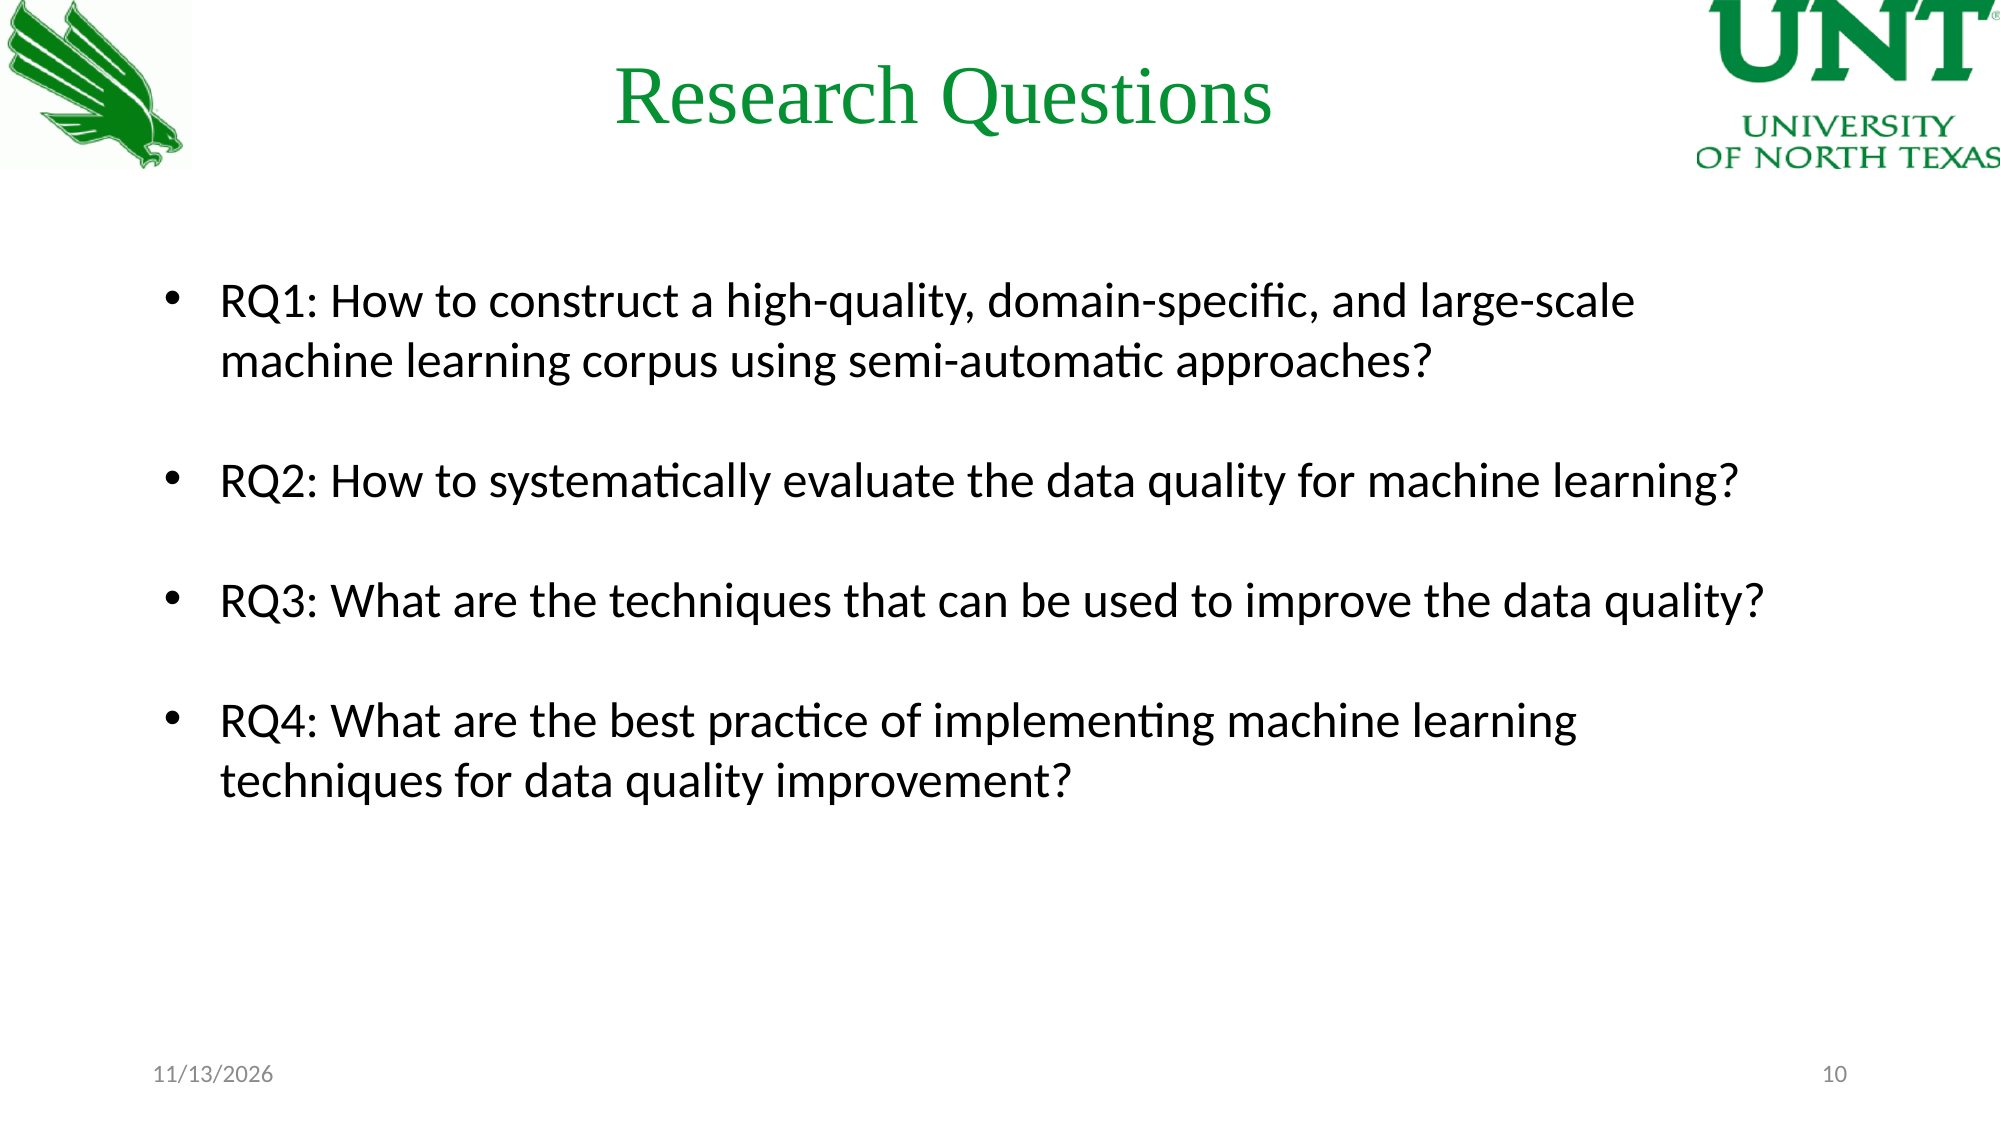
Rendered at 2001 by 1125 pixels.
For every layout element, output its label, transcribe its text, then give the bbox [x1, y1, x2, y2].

slide_number 10 [1412, 1042, 1863, 1103]
picture [0, 0, 192, 169]
text_box RQ1: How to construct a high-quality, domain-specific, and large-scale machine learning corpus using semi-automatic approaches? RQ2: How to systematically evaluate the data quality for machine learning? RQ3: What are the techniques that can be used to improve the data quality? RQ4: What are the best practice of implementing machine learning techniques for data quality improvement? [148, 200, 1818, 815]
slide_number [137, 1042, 588, 1103]
picture [1697, 0, 2000, 169]
title Research Questions [244, 0, 1645, 200]
